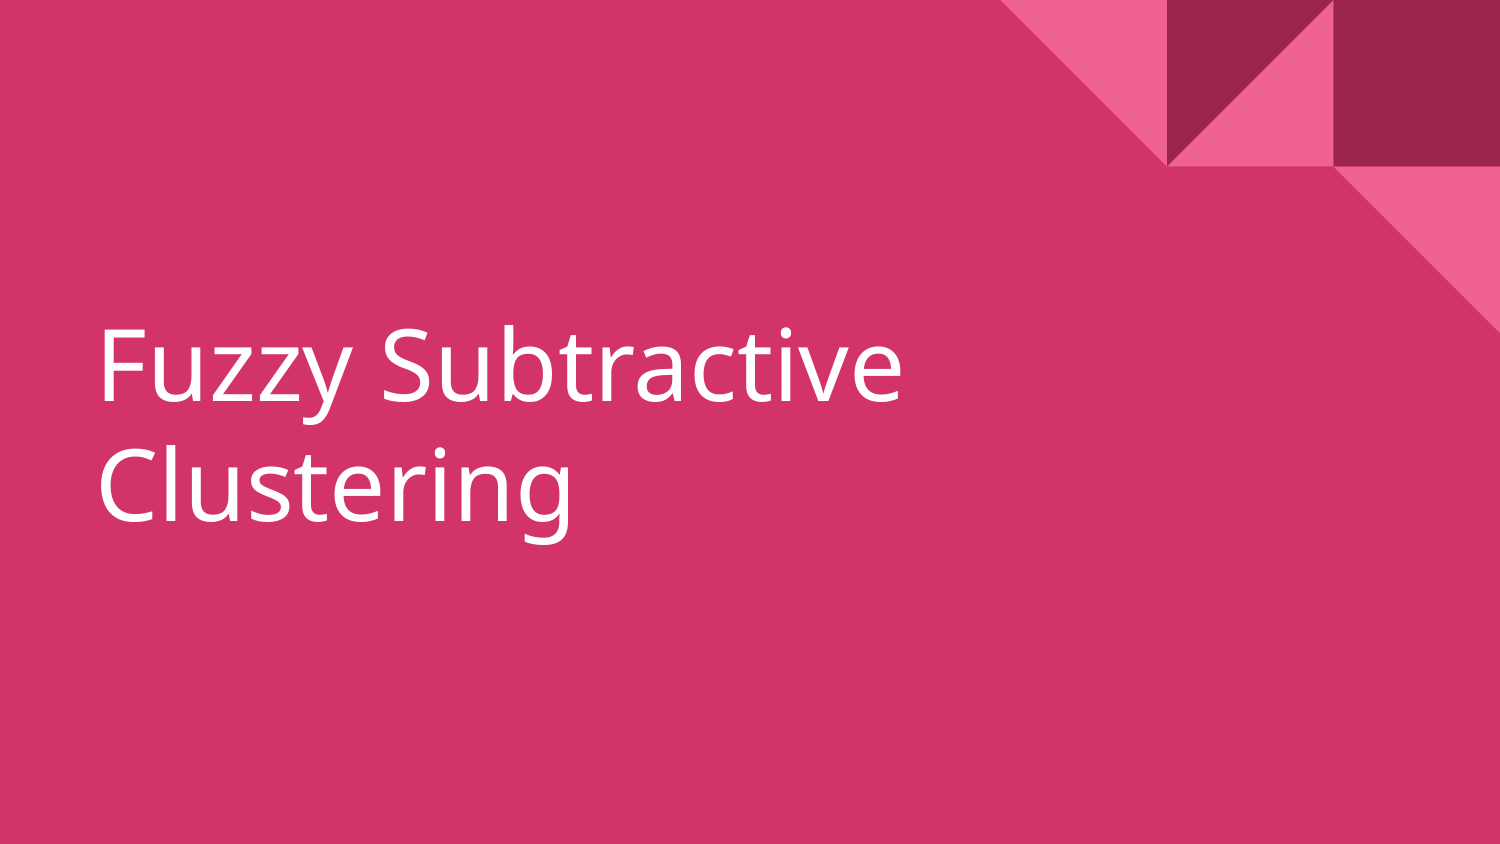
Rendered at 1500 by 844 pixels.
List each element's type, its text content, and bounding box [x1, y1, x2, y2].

title Fuzzy Subtractive Clustering [80, 86, 1003, 758]
